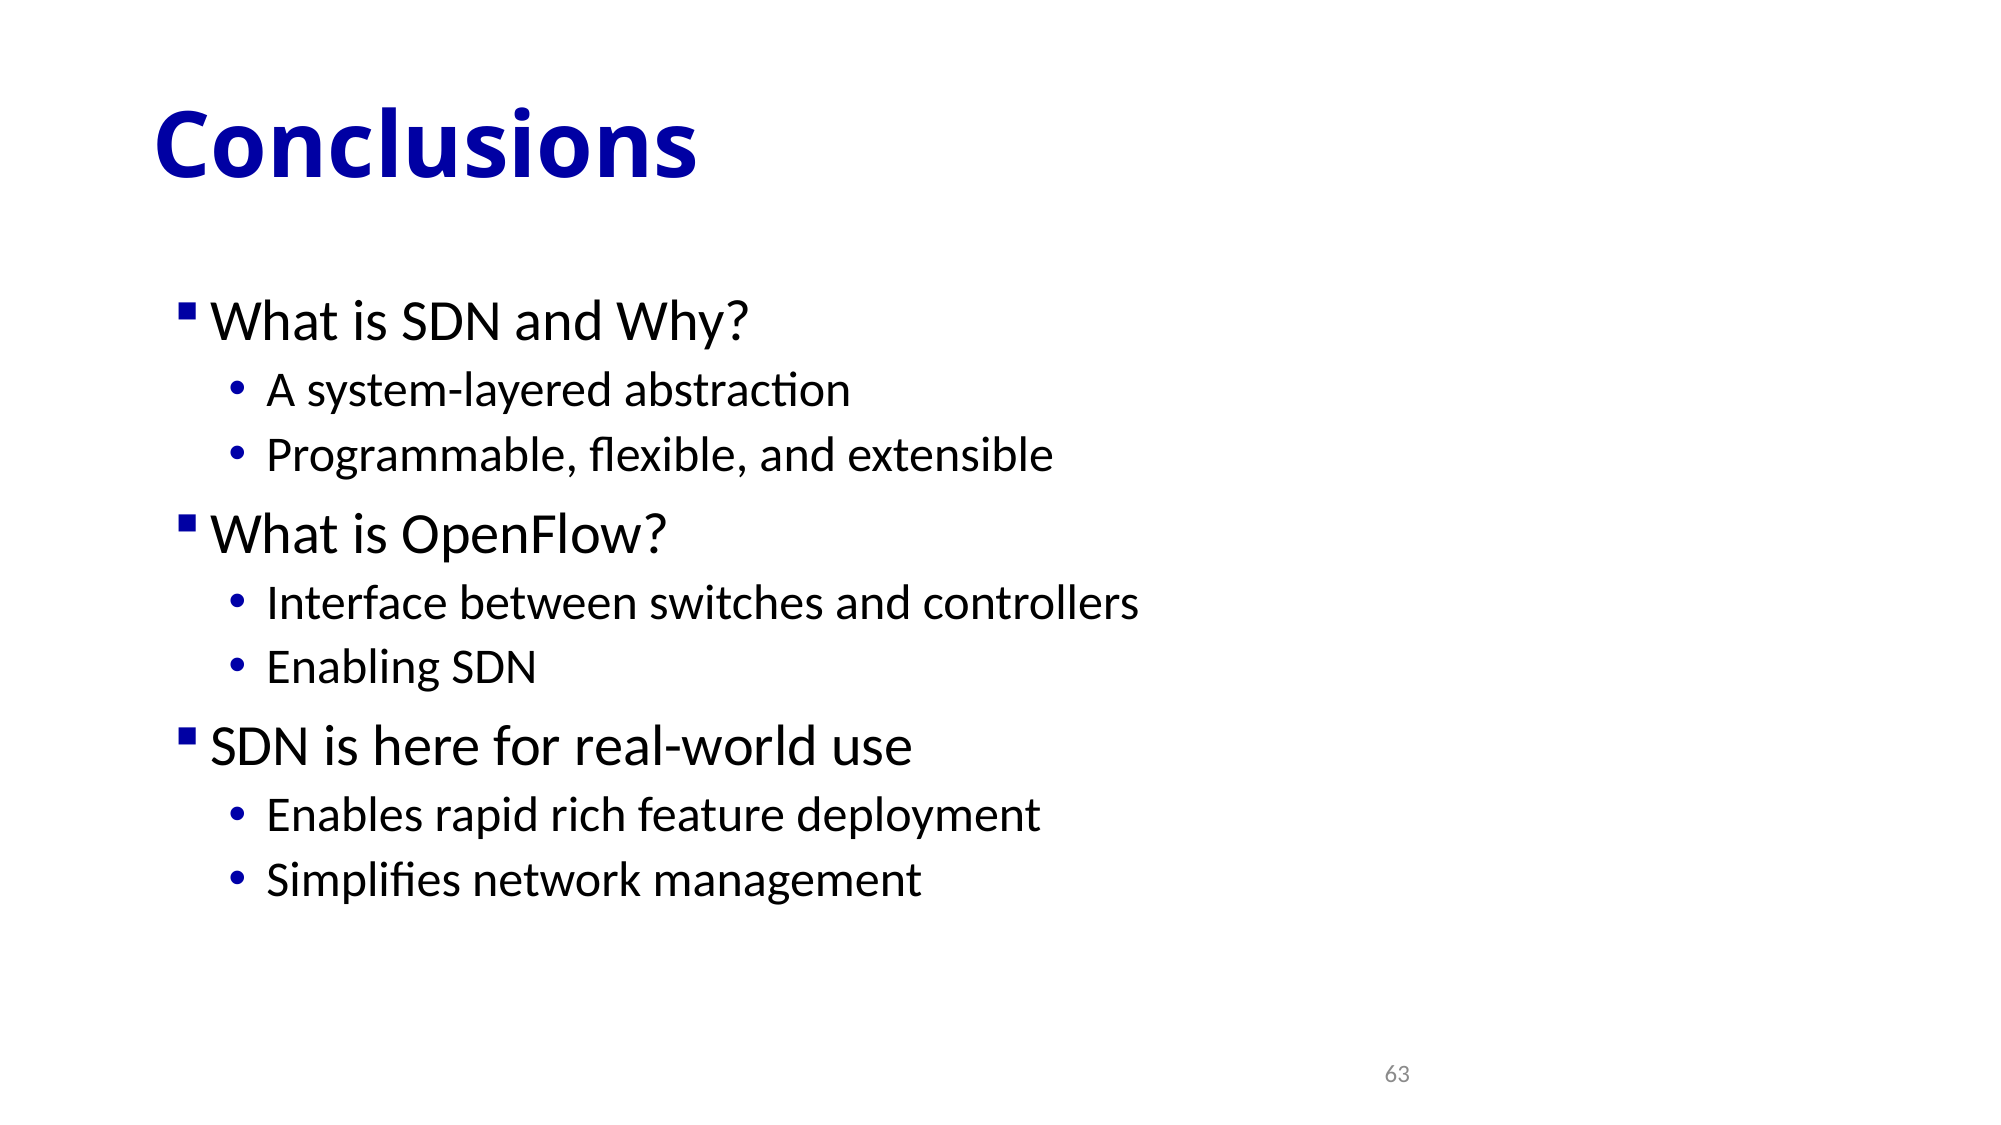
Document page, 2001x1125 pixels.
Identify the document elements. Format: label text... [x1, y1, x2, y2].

title Conclusions [137, 74, 1863, 221]
list What is SDN and Why? A system-layered abstraction Programmable, flexible, and extensible What is OpenFlow? Interface between switches and controllers Enabling SDN SDN is here for real-world use Enables rapid rich feature deployment Simplifies network management [137, 282, 1863, 997]
slide_number 63 [1074, 1042, 1425, 1103]
